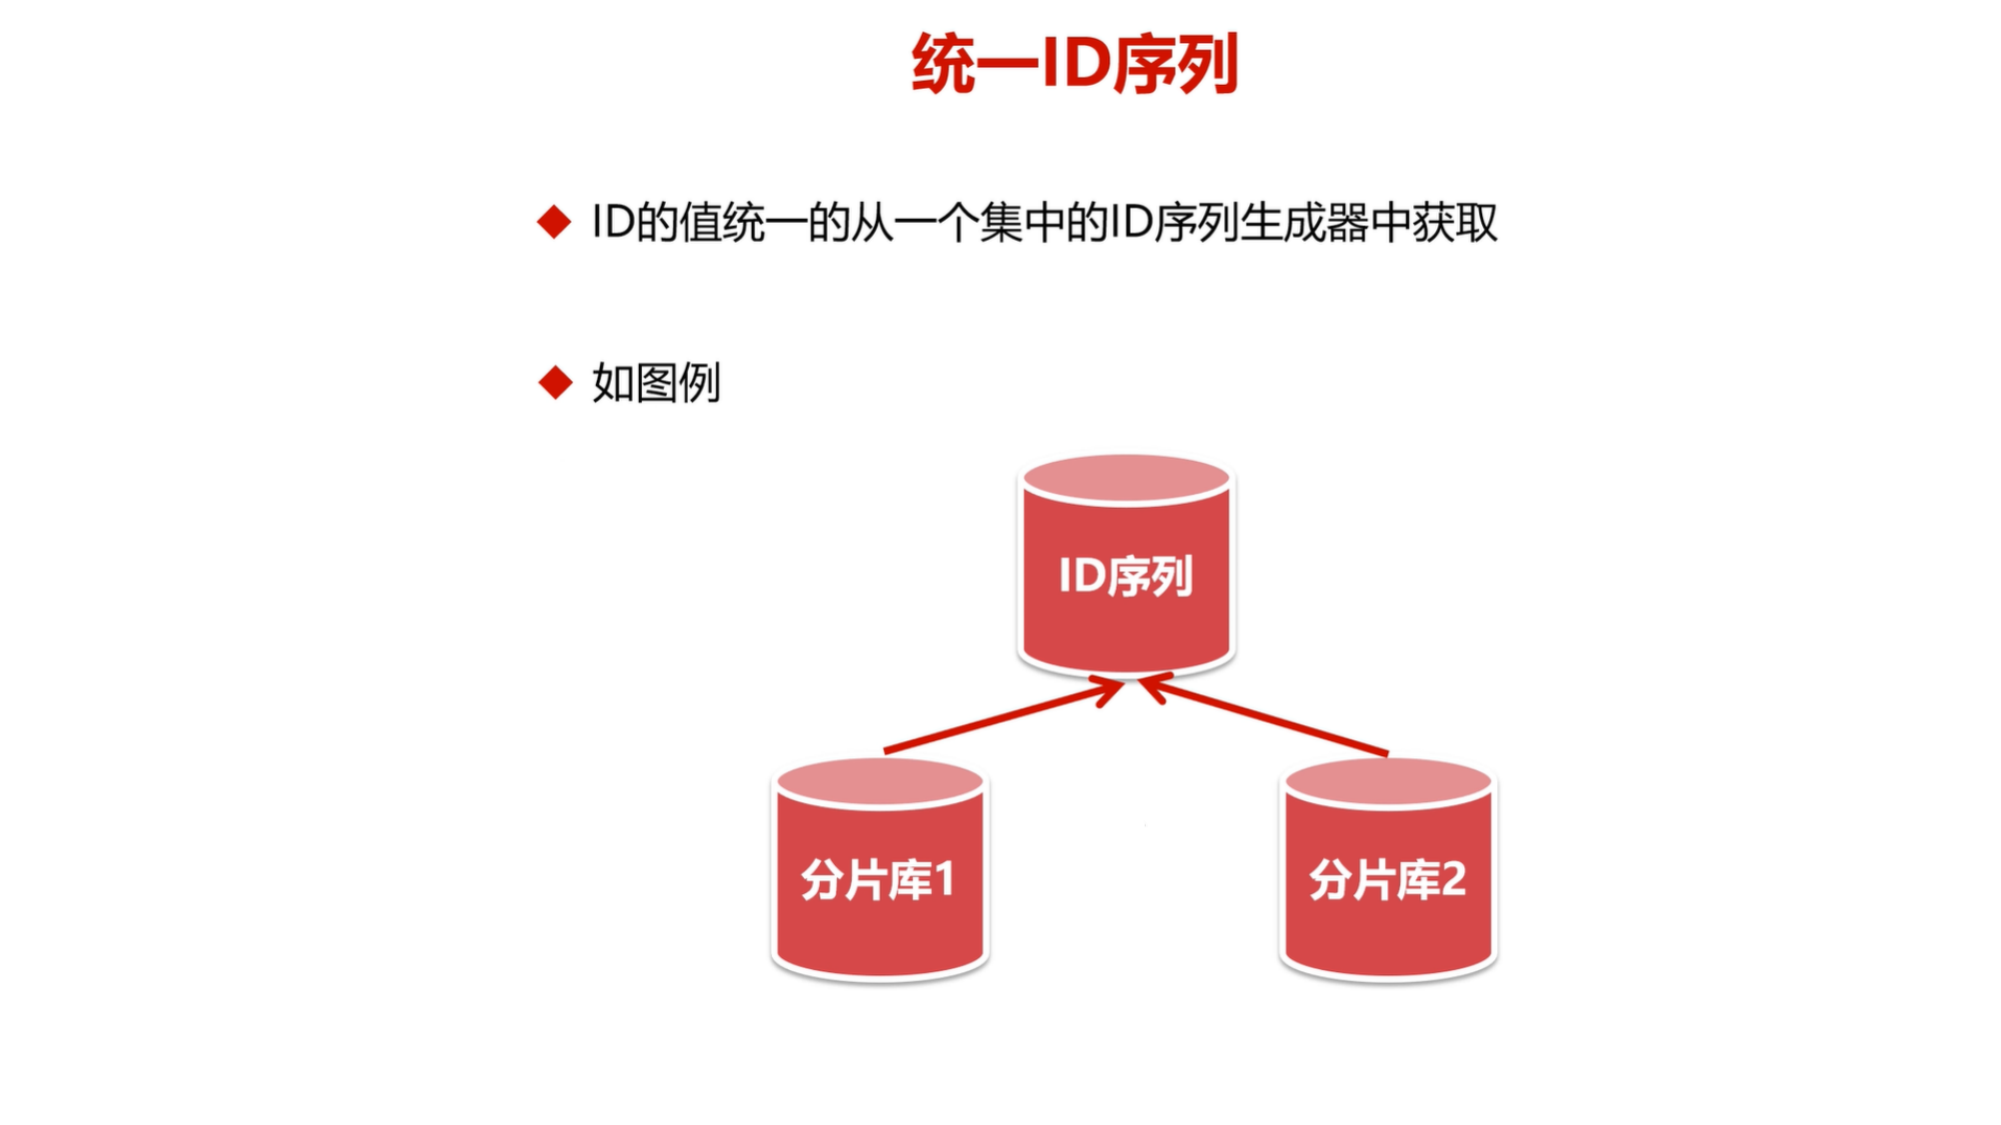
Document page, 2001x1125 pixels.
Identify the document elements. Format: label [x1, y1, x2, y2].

picture [434, 0, 1620, 1015]
